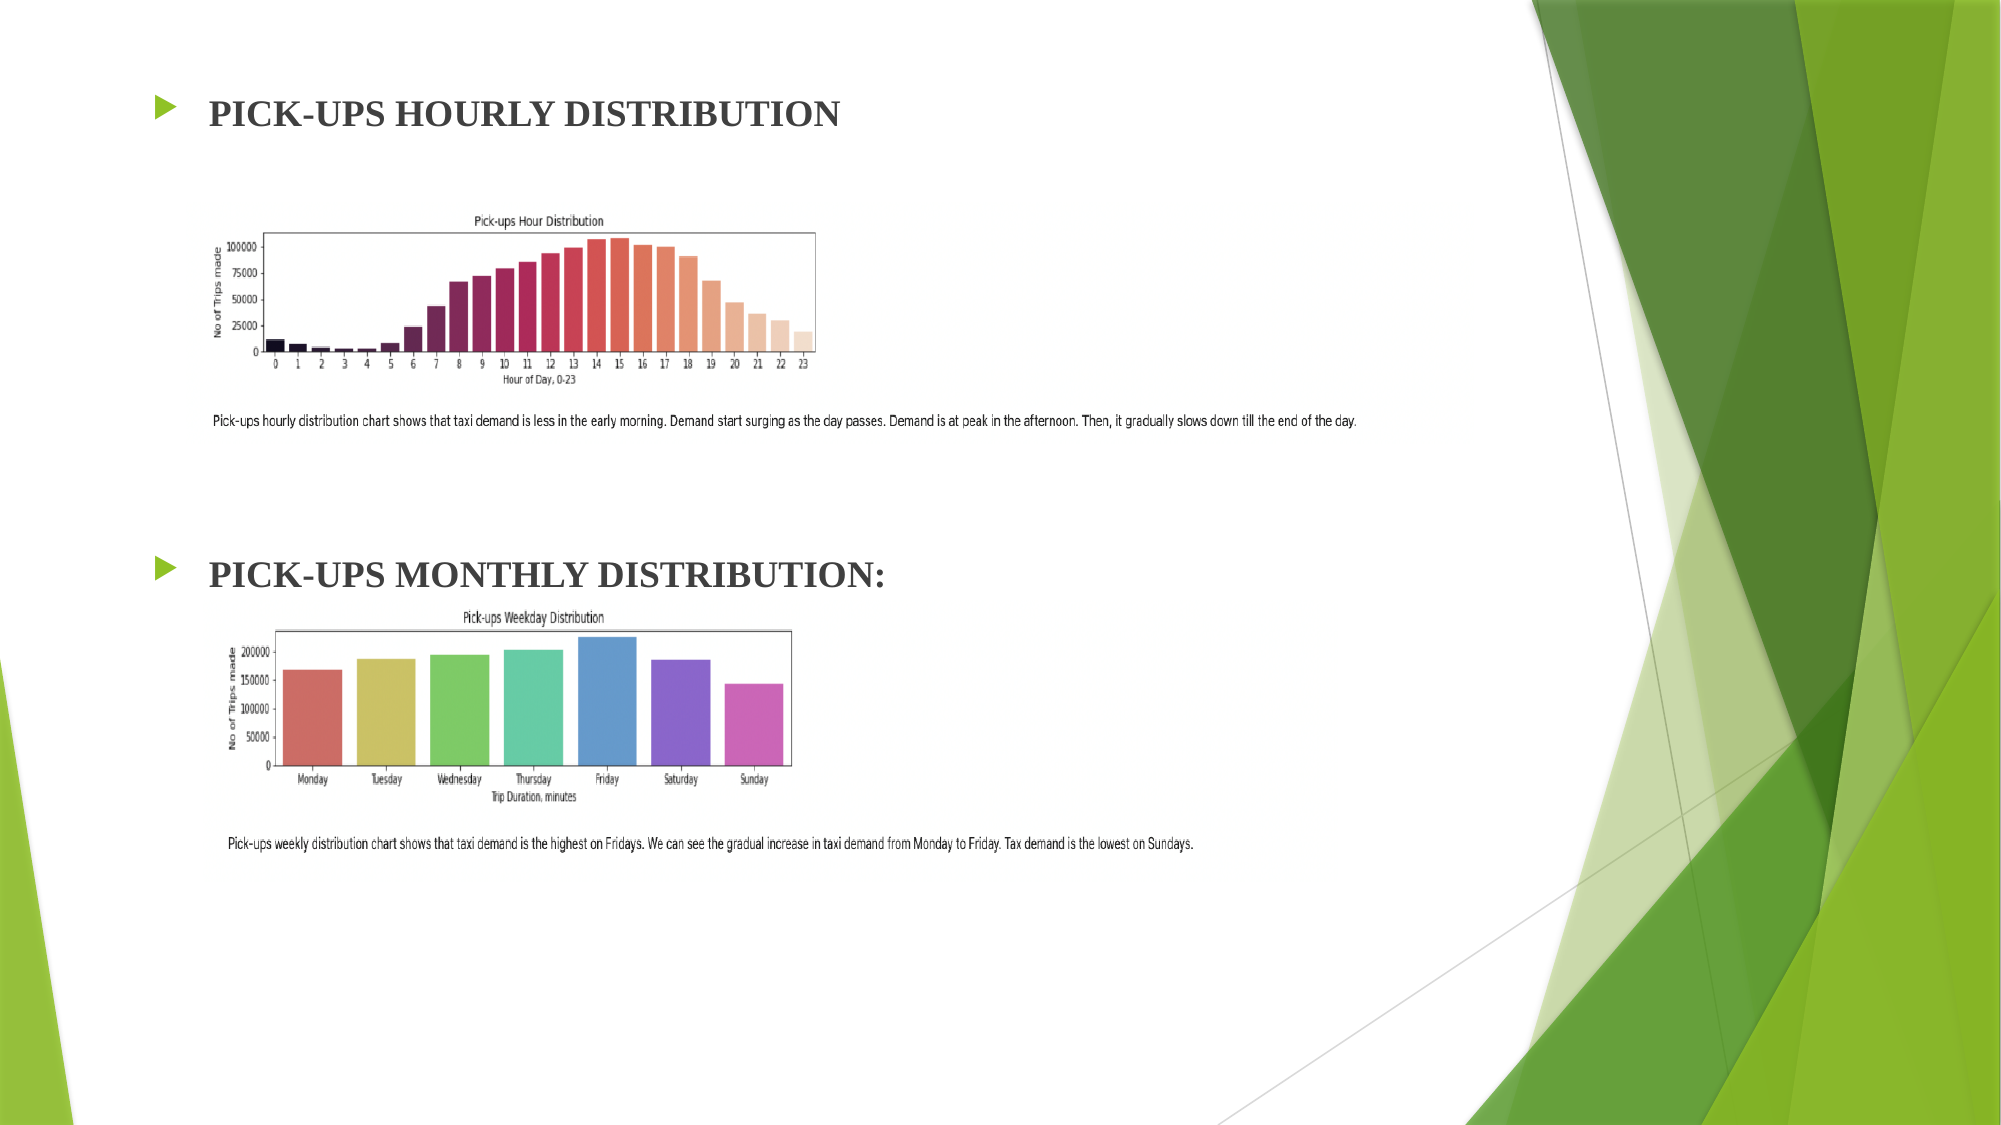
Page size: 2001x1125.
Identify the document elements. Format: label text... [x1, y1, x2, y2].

picture [186, 202, 1475, 445]
picture [202, 600, 1339, 883]
list PICK-UPS HOURLY DISTRIBUTION PICK-UPS MONTHLY DISTRIBUTION: [137, 81, 1863, 1014]
